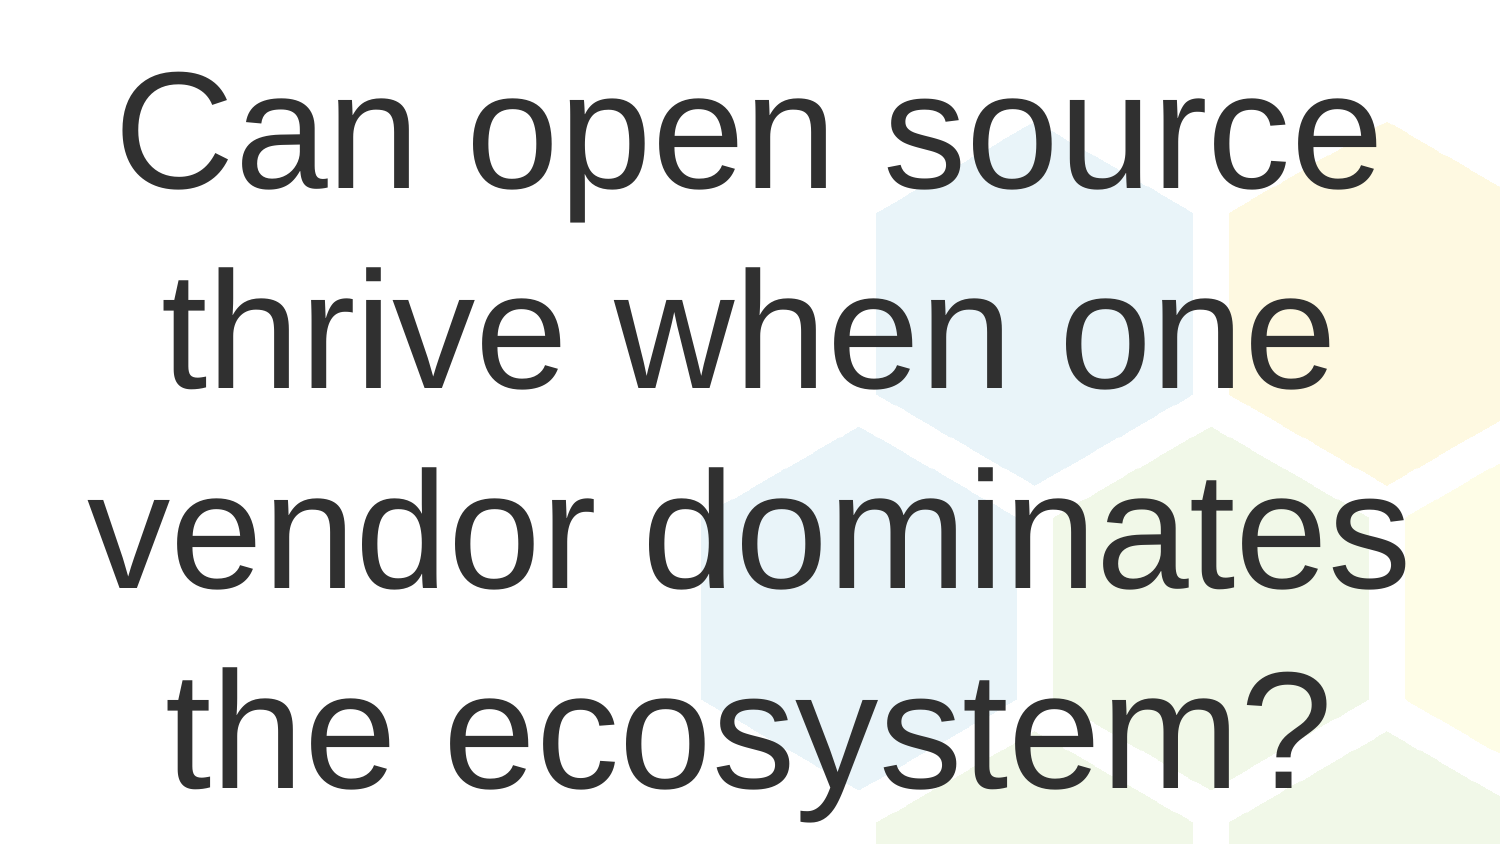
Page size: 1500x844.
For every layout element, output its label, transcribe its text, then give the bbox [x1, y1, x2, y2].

picture [0, 0, 1500, 844]
text_box Can open source thrive when one vendor dominates the ecosystem? [51, 24, 1449, 820]
